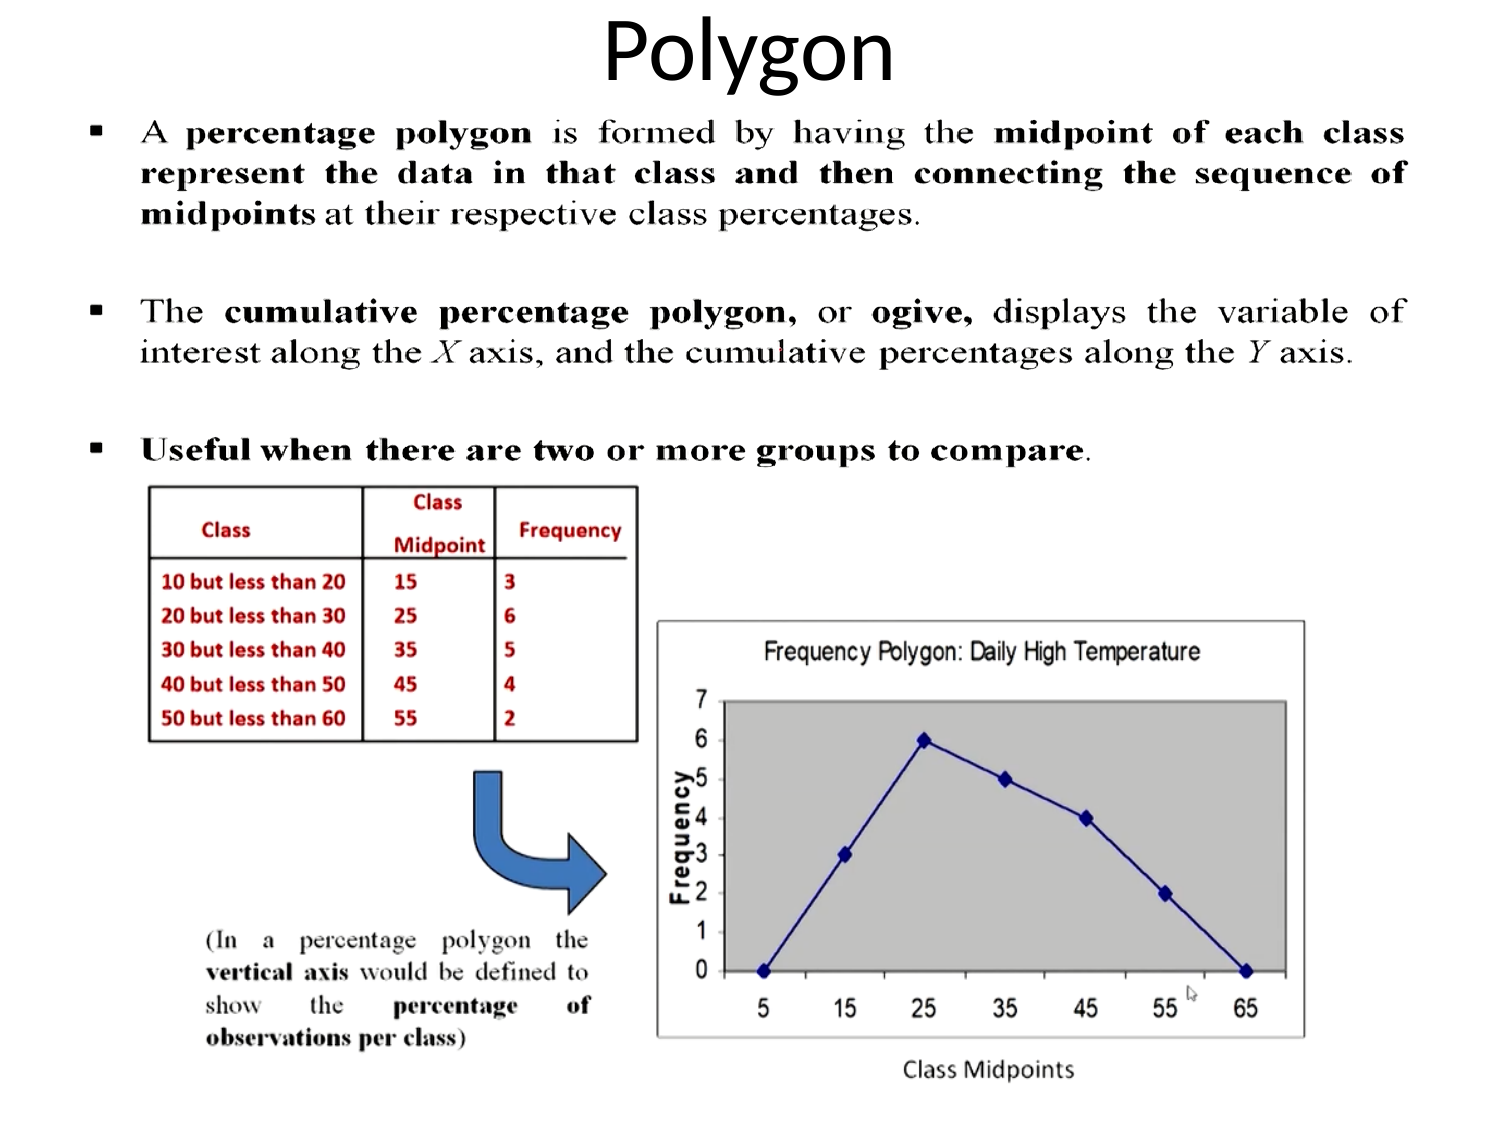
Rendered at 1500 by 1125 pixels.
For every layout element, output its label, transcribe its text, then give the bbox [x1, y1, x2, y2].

title Polygon [75, 0, 1425, 111]
picture [134, 474, 1326, 1092]
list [74, 112, 1426, 476]
